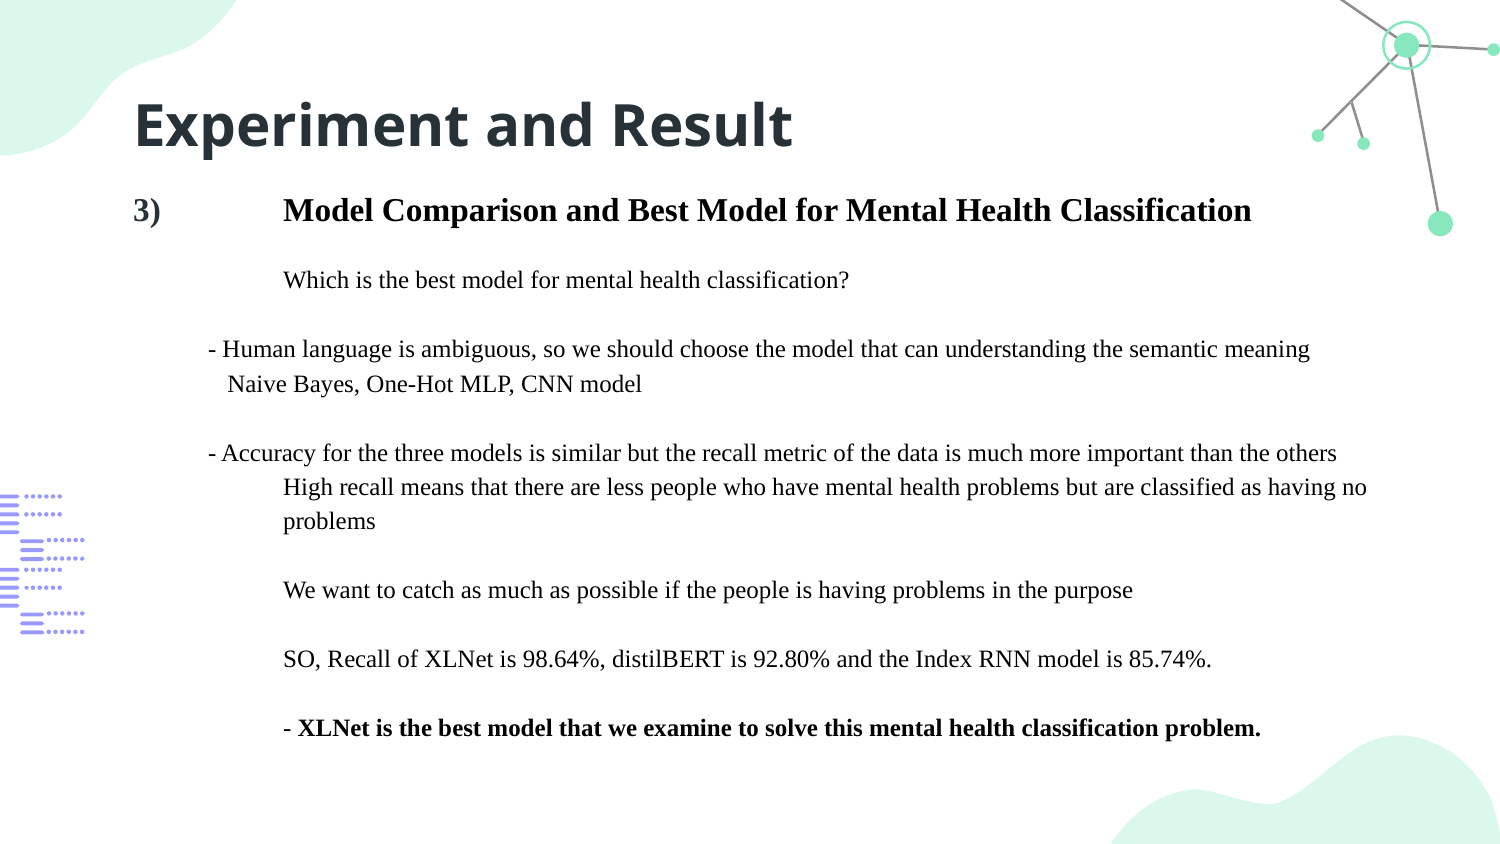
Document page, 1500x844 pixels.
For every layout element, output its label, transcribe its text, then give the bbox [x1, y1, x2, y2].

title Experiment and Result [118, 72, 1226, 166]
subtitle 3) Model Comparison and Best Model for Mental Health Classification Which is the best model for mental health classification? - Human language is ambiguous, so we should choose the model that can understanding the semantic meaning ❌Naive Bayes, One-Hot MLP, CNN model - Accuracy for the three models is similar but the recall metric of the data is much more important than the others High recall means that there are less people who have mental health problems but are classified as having no problems We want to catch as much as possible if the people is having problems in the purpose SO, Recall of XLNet is 98.64%, distilBERT is 92.80% and the Index RNN model is 85.74%. - XLNet is the best model that we examine to solve this mental health classification problem. [118, 166, 1394, 827]
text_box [1231, 0, 1500, 236]
